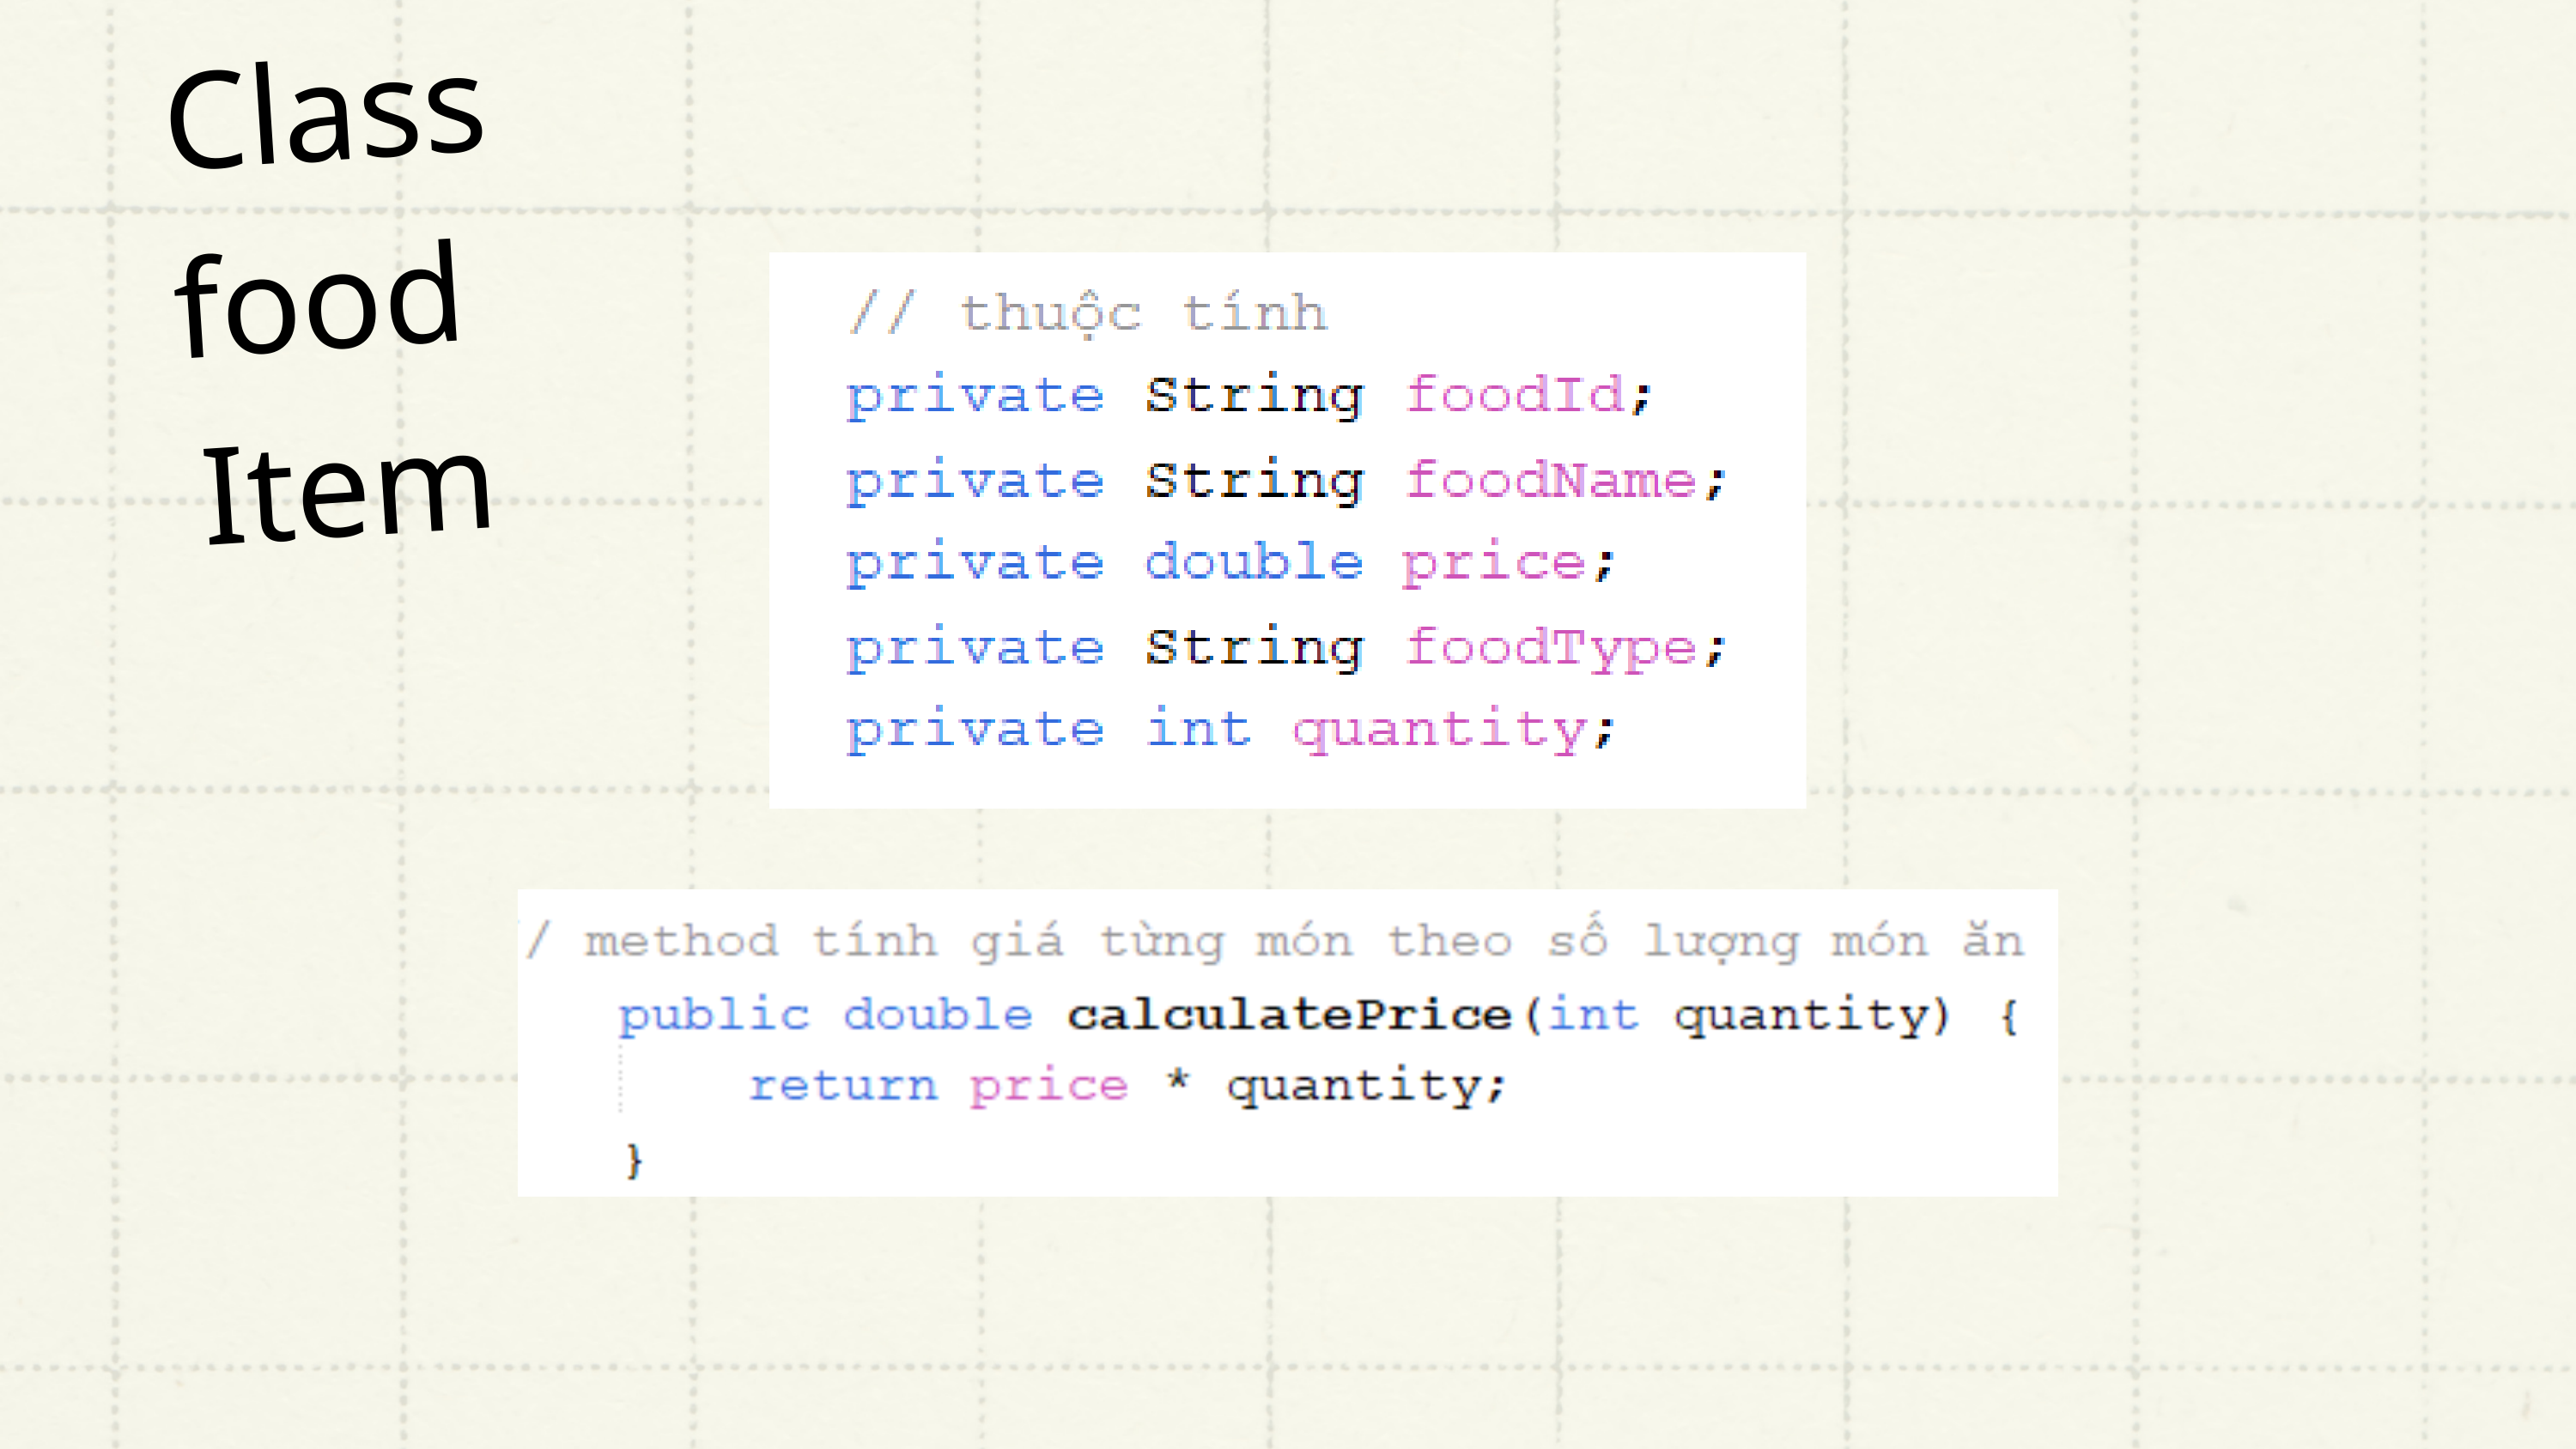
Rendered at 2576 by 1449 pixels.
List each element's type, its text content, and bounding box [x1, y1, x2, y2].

text_box [0, 0, 2576, 1449]
text_box [769, 252, 1807, 809]
text_box Class food Item [0, 0, 673, 584]
text_box [517, 889, 2058, 1197]
